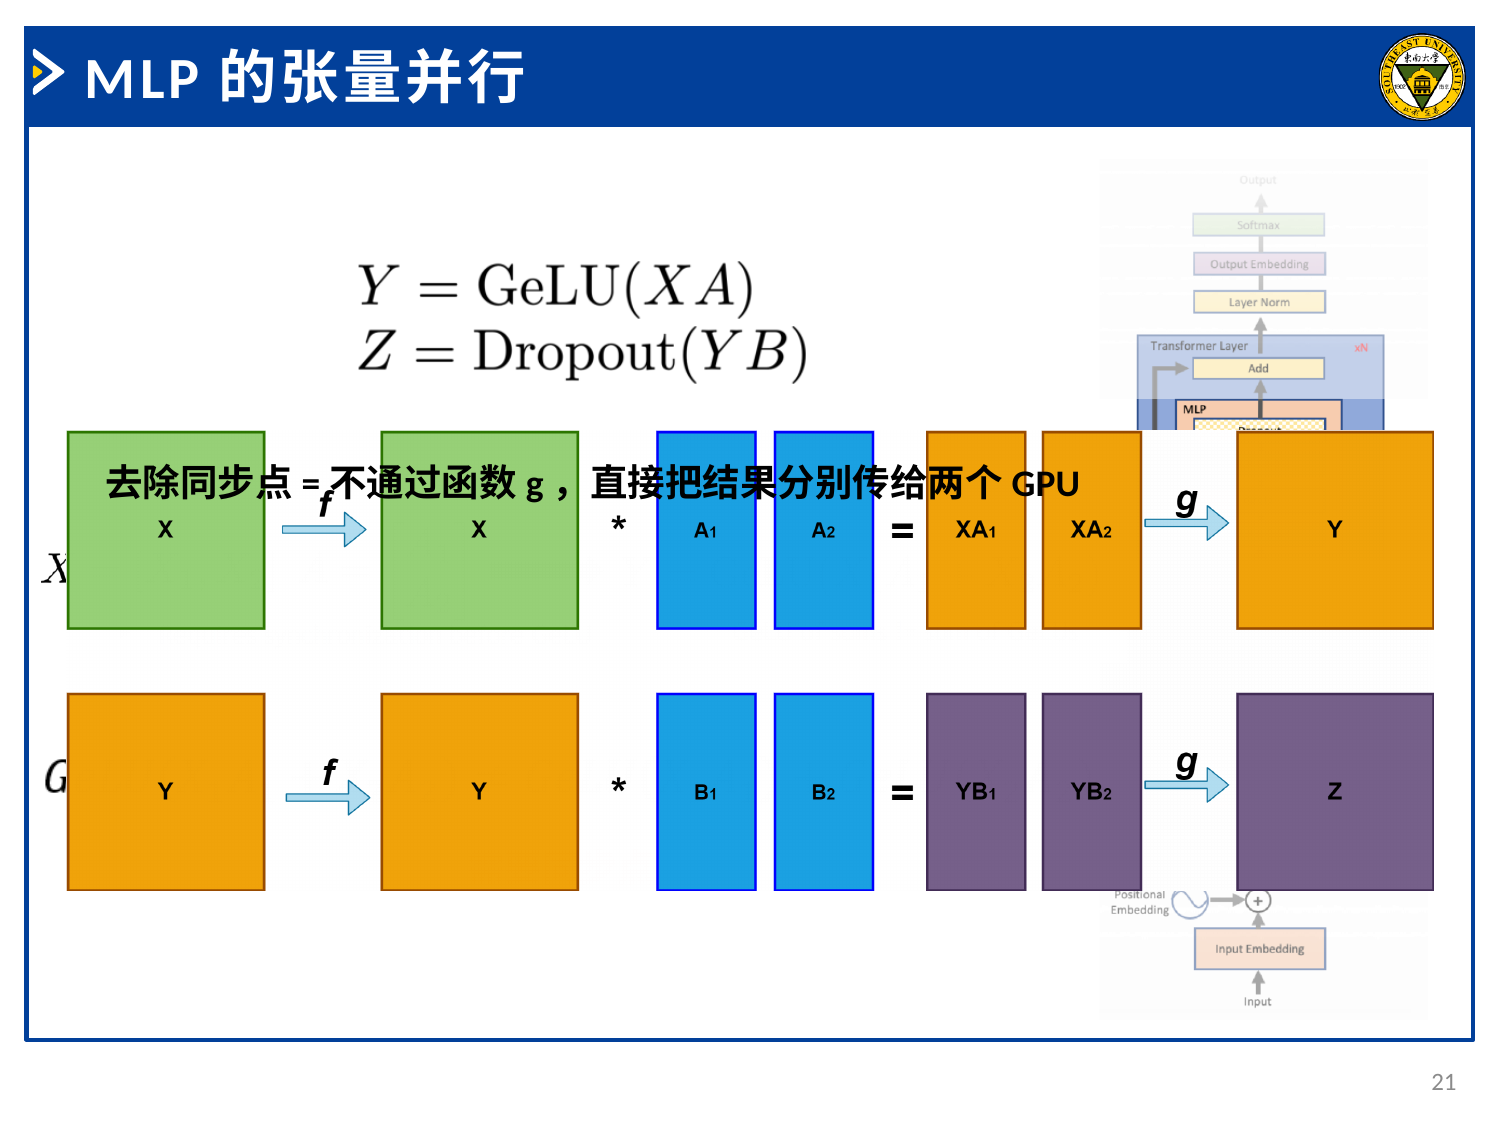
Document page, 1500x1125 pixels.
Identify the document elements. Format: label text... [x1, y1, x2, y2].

slide_number 21 [1382, 1051, 1472, 1111]
picture [32, 154, 1434, 1020]
picture [323, 231, 836, 400]
picture [1378, 33, 1467, 121]
text_box MLP的张量并行 [70, 32, 836, 118]
text_box 需要同步点 [452, 891, 1093, 897]
